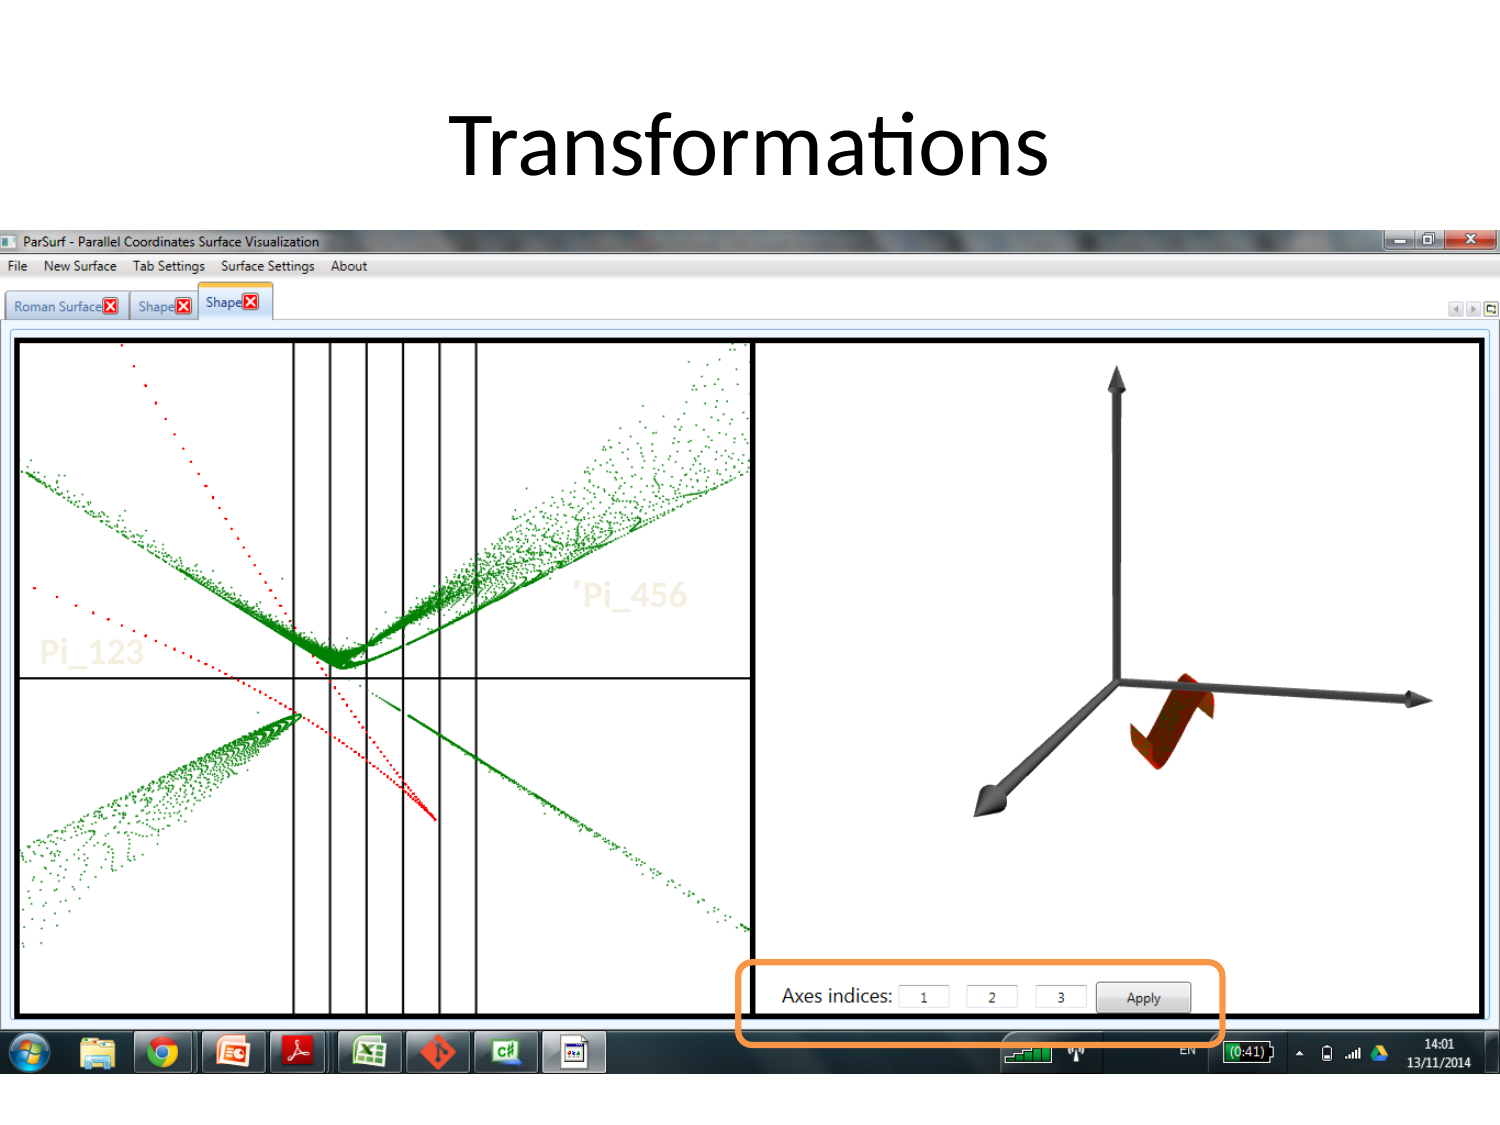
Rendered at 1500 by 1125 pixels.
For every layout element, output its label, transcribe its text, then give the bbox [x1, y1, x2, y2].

picture [0, 230, 1500, 1075]
title Transformations [75, 45, 1425, 229]
